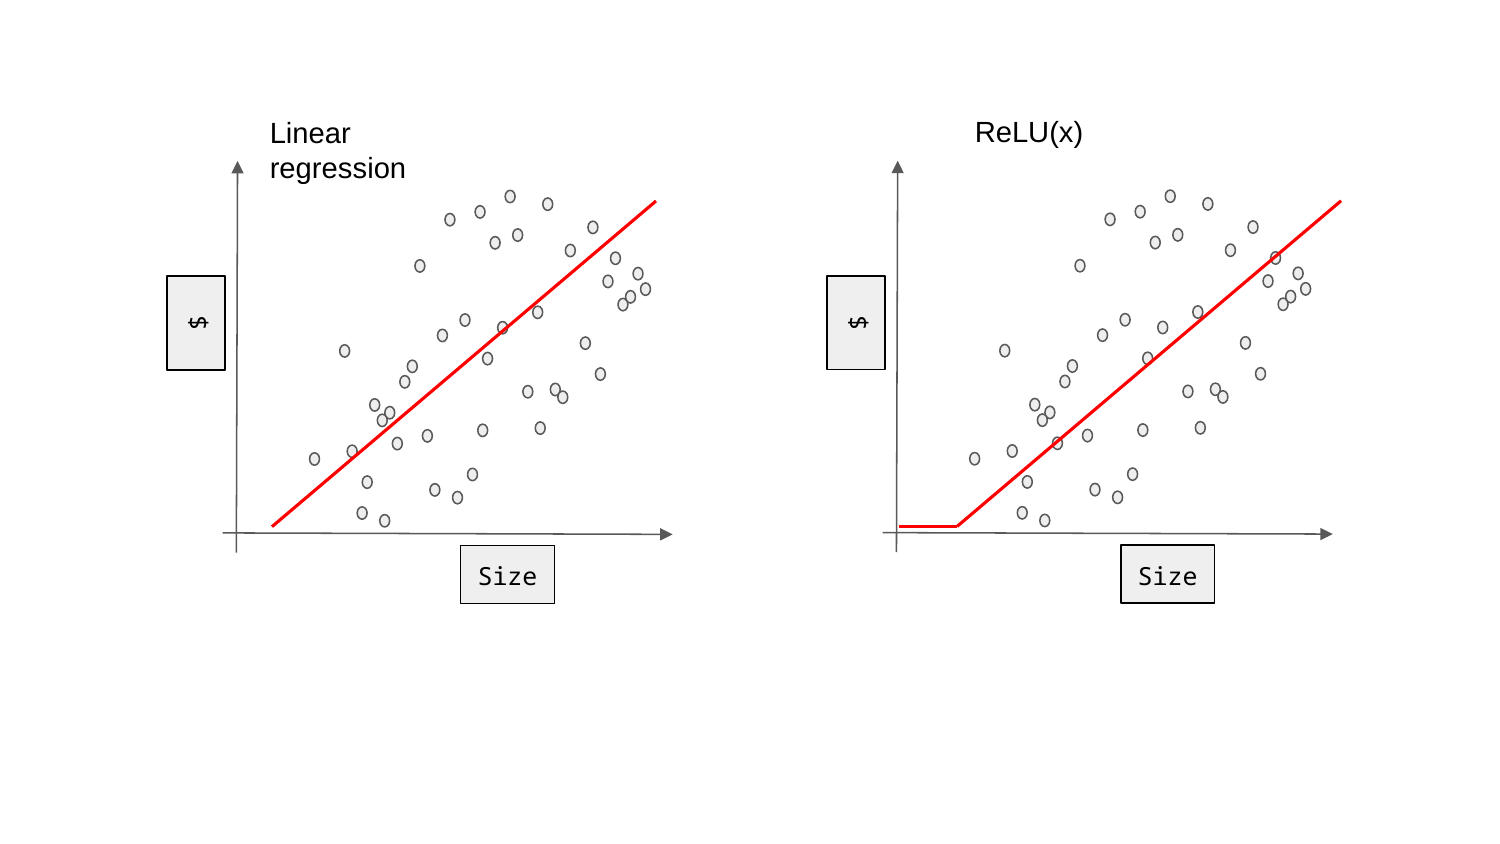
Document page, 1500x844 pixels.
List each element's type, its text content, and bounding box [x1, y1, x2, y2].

text_box $ [827, 275, 886, 370]
text_box Linear regression [254, 98, 495, 183]
text_box $ [167, 276, 225, 370]
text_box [271, 200, 657, 527]
text_box Size [460, 545, 555, 604]
text_box [505, 190, 516, 199]
text_box Size [1120, 545, 1215, 604]
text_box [956, 200, 1342, 527]
text_box [1165, 189, 1176, 199]
text_box ReLU(x) [959, 98, 1111, 182]
